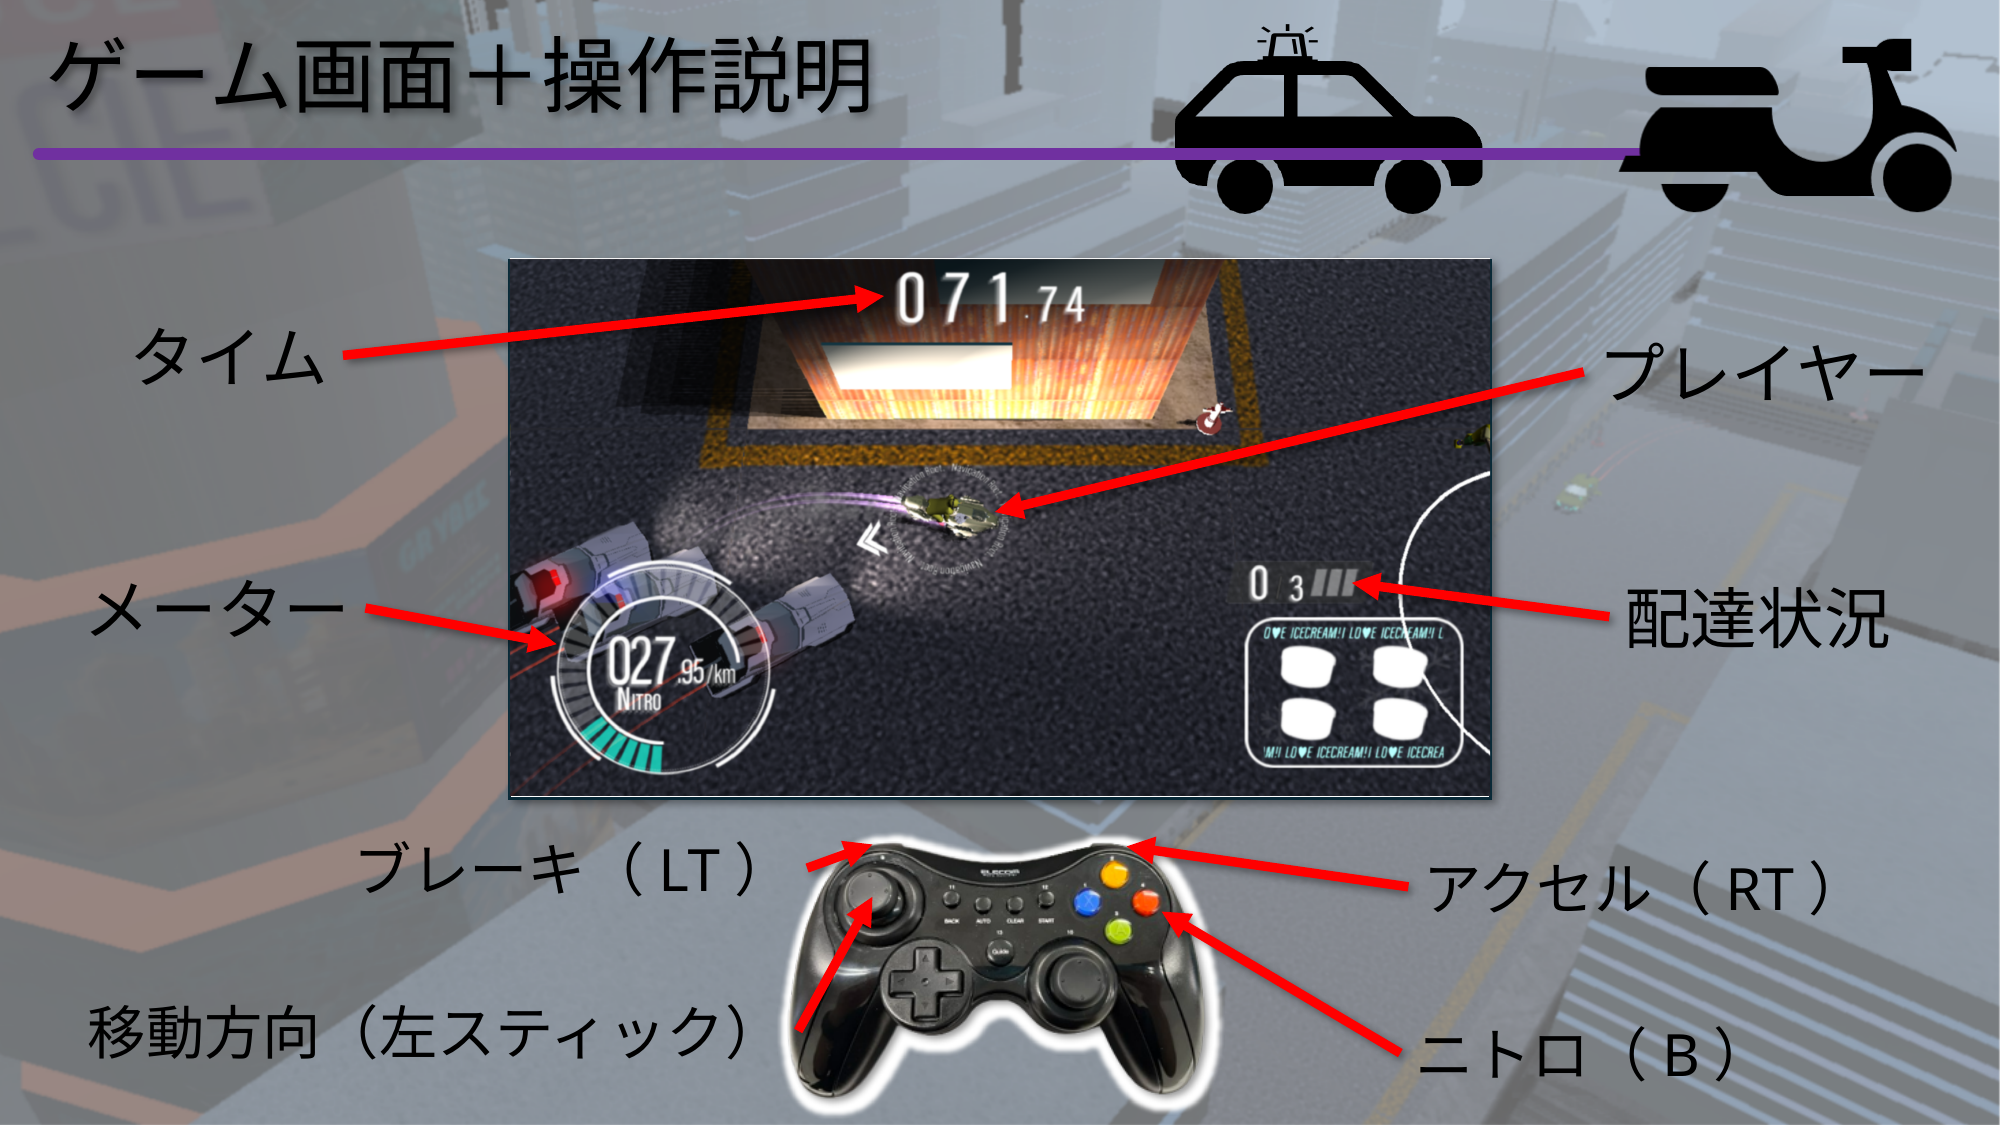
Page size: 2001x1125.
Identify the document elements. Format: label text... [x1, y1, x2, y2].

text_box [326, 295, 885, 357]
text_box プレイヤー [1583, 324, 1945, 420]
text_box ニトロ（B） [1400, 1010, 1787, 1096]
text_box [1282, 618, 1492, 800]
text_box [342, 608, 558, 645]
text_box タイム [114, 308, 343, 403]
picture [1612, 32, 1962, 219]
text_box 配達状況 [1609, 569, 1907, 665]
text_box ゲーム画面＋操作説明 [30, 16, 890, 131]
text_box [1125, 845, 1464, 888]
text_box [741, 896, 873, 1032]
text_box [1161, 155, 1497, 227]
picture [509, 257, 1491, 1123]
text_box メーター [68, 560, 366, 656]
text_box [1351, 582, 1609, 618]
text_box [749, 843, 873, 870]
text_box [1161, 15, 1497, 153]
text_box 移動方向（左スティック） [73, 988, 726, 1074]
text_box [1161, 910, 1464, 1055]
text_box [508, 649, 718, 800]
text_box ブレーキ（LT） [338, 825, 726, 911]
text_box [994, 371, 1609, 513]
text_box アクセル（RT） [1408, 844, 1882, 930]
